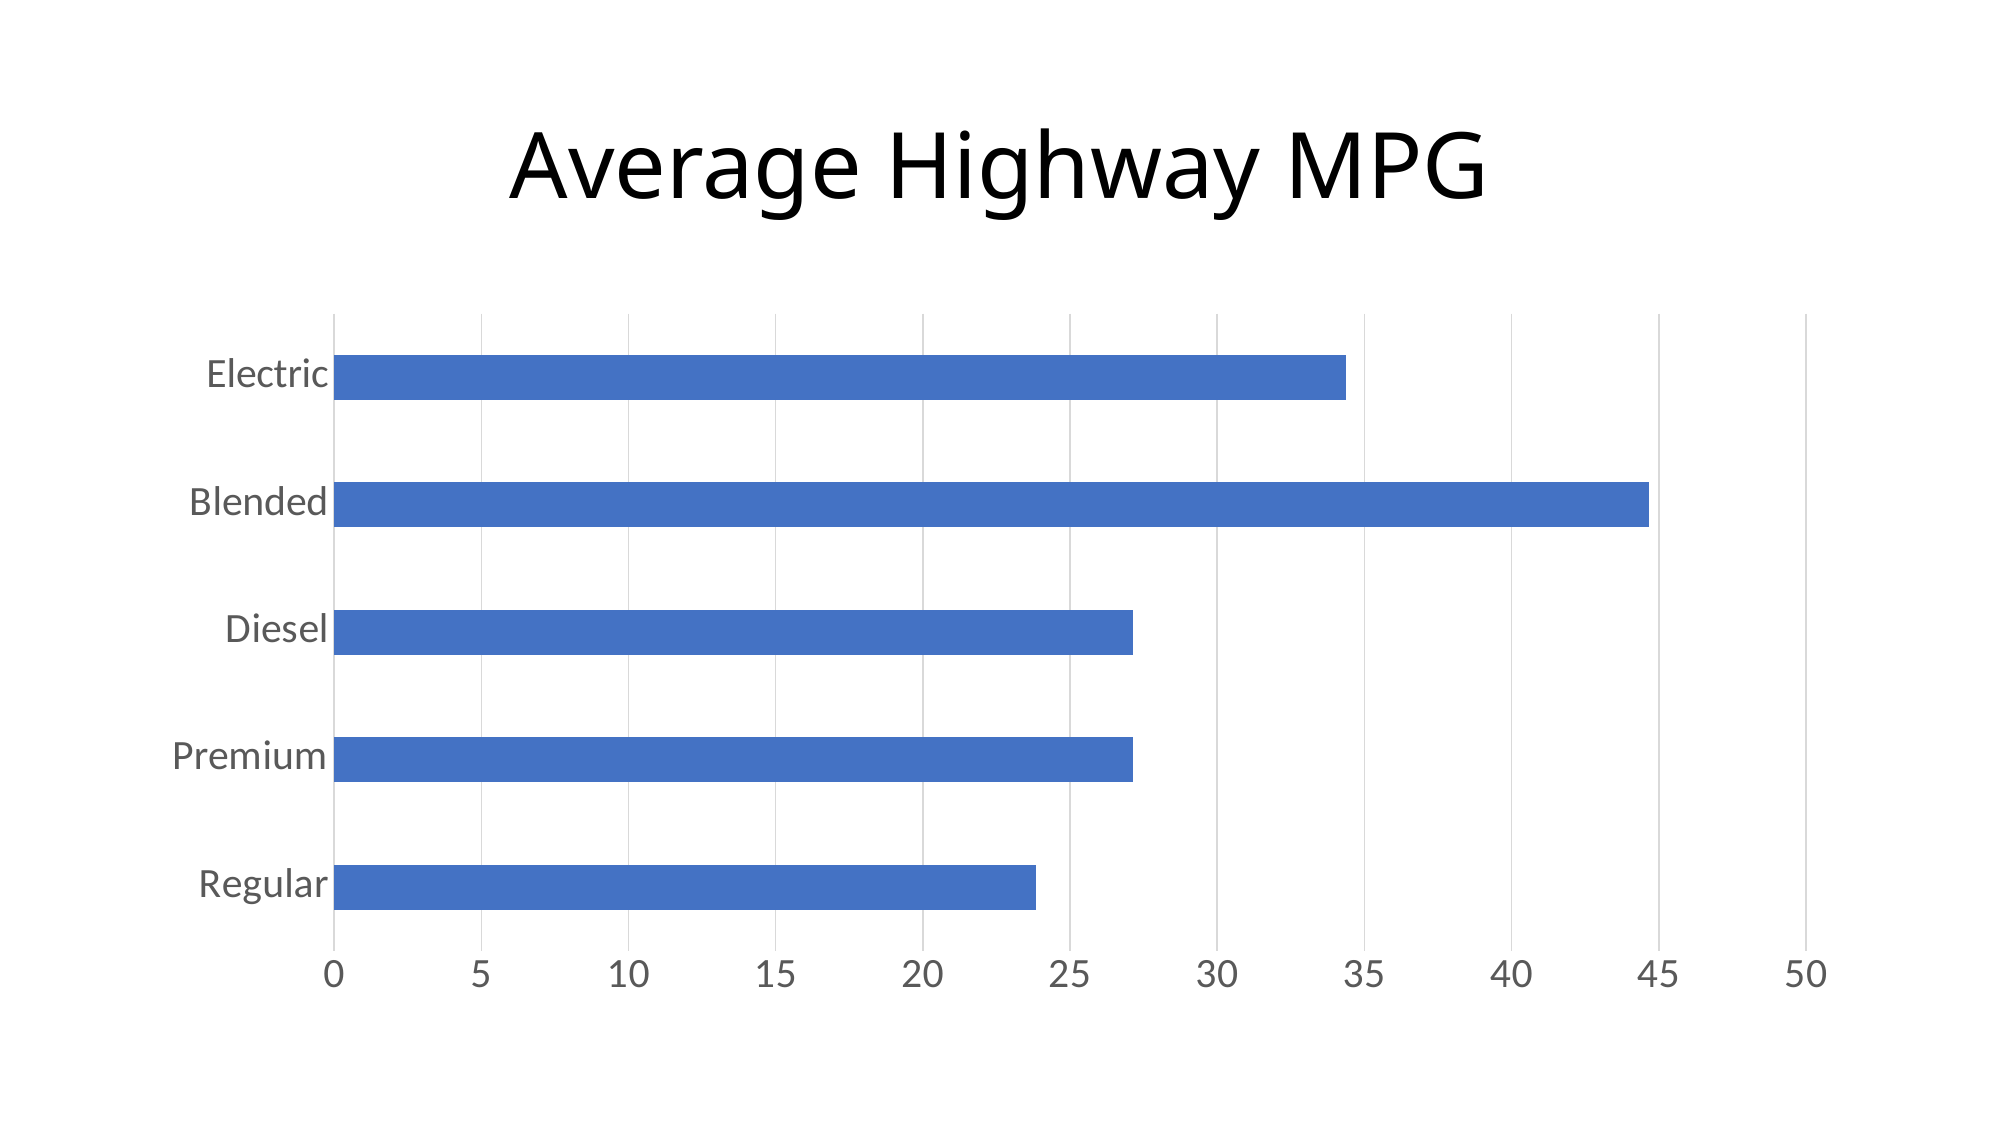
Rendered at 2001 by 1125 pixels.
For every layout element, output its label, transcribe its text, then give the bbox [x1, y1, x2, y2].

chart [137, 299, 1863, 1014]
title Average Highway MPG [137, 59, 1863, 278]
